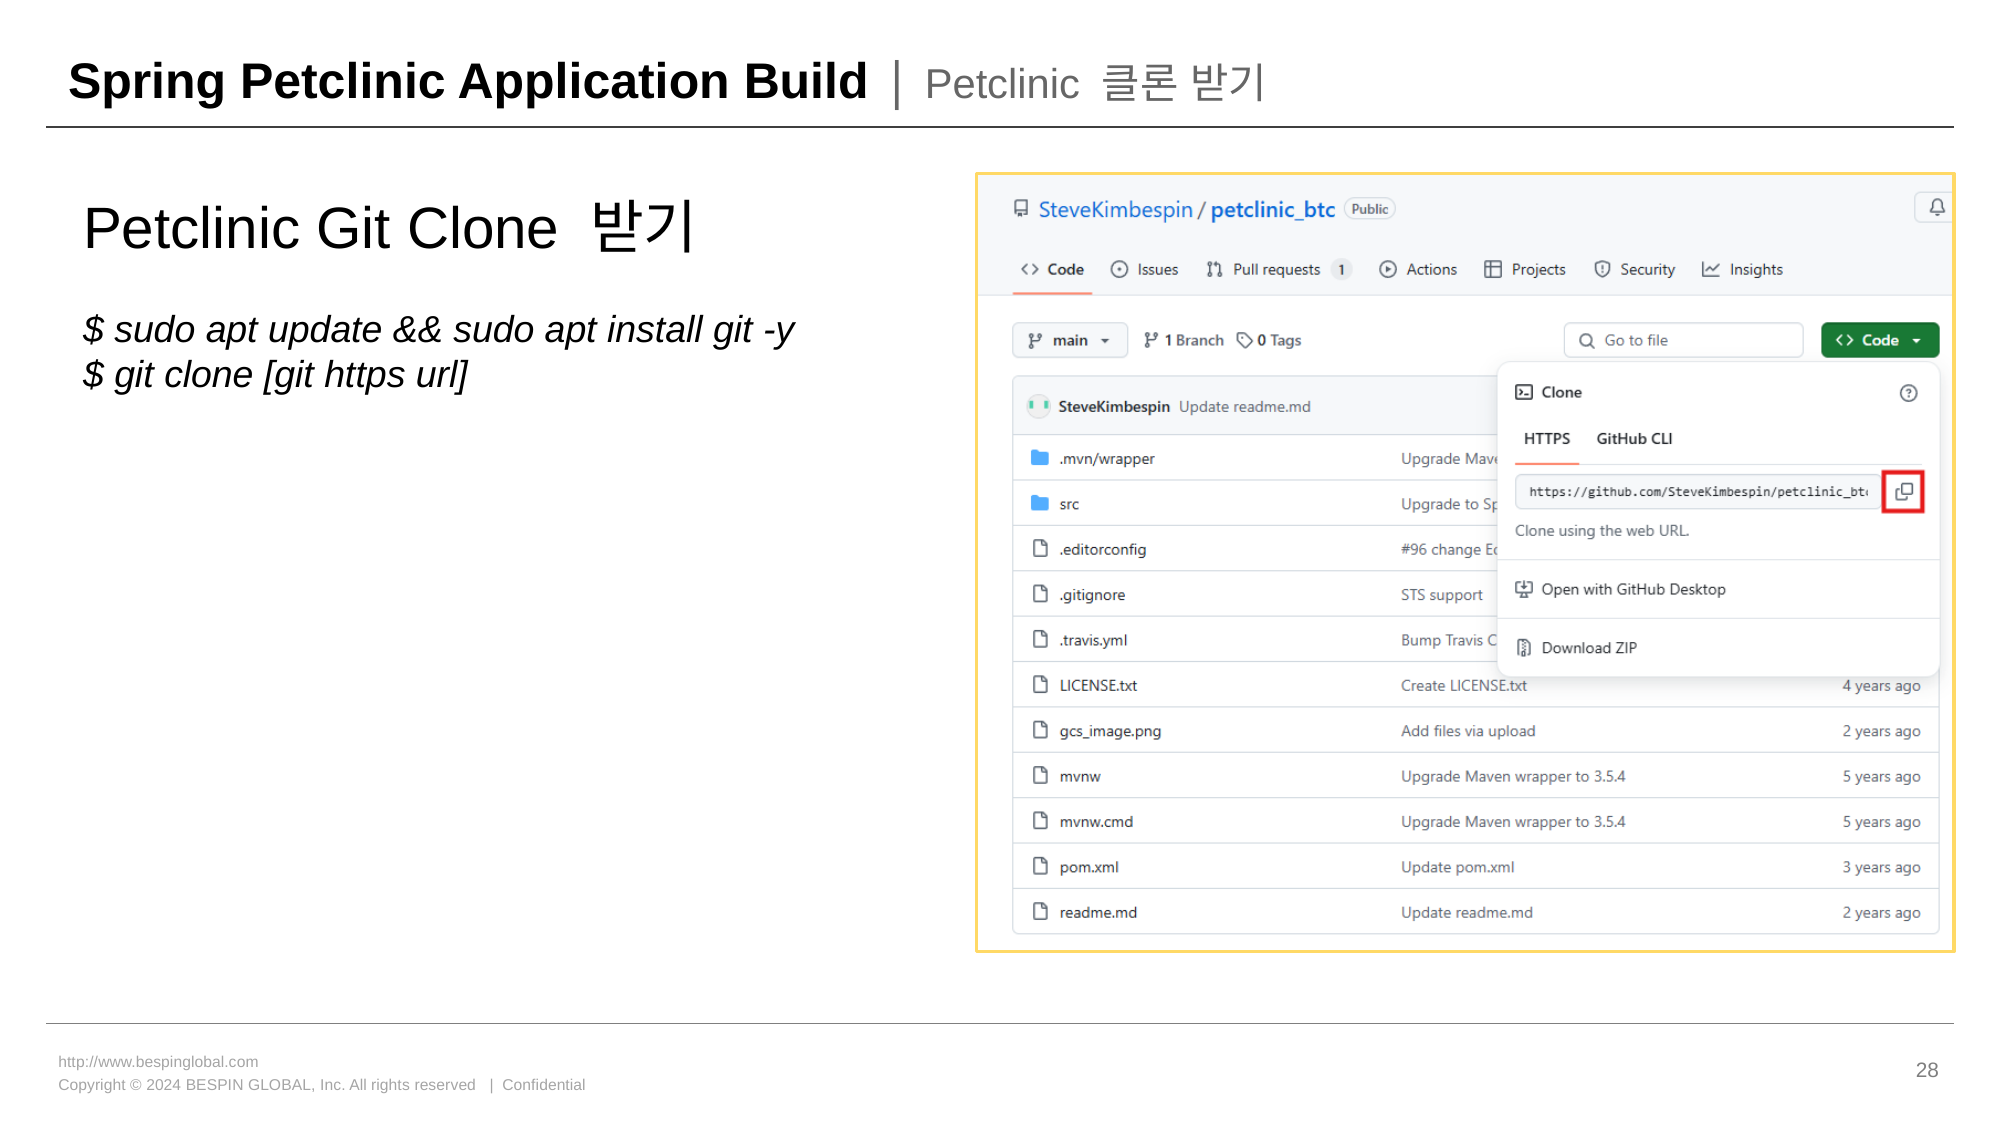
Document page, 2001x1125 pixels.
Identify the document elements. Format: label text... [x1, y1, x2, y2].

picture [977, 174, 1953, 951]
text_box Petclinic Git Clone 받기 $ sudo apt update && sudo apt install git -y $ git clone [git https url] [68, 174, 929, 630]
title Spring Petclinic Application Build | Petclinic 클론 받기 [68, 40, 1840, 125]
